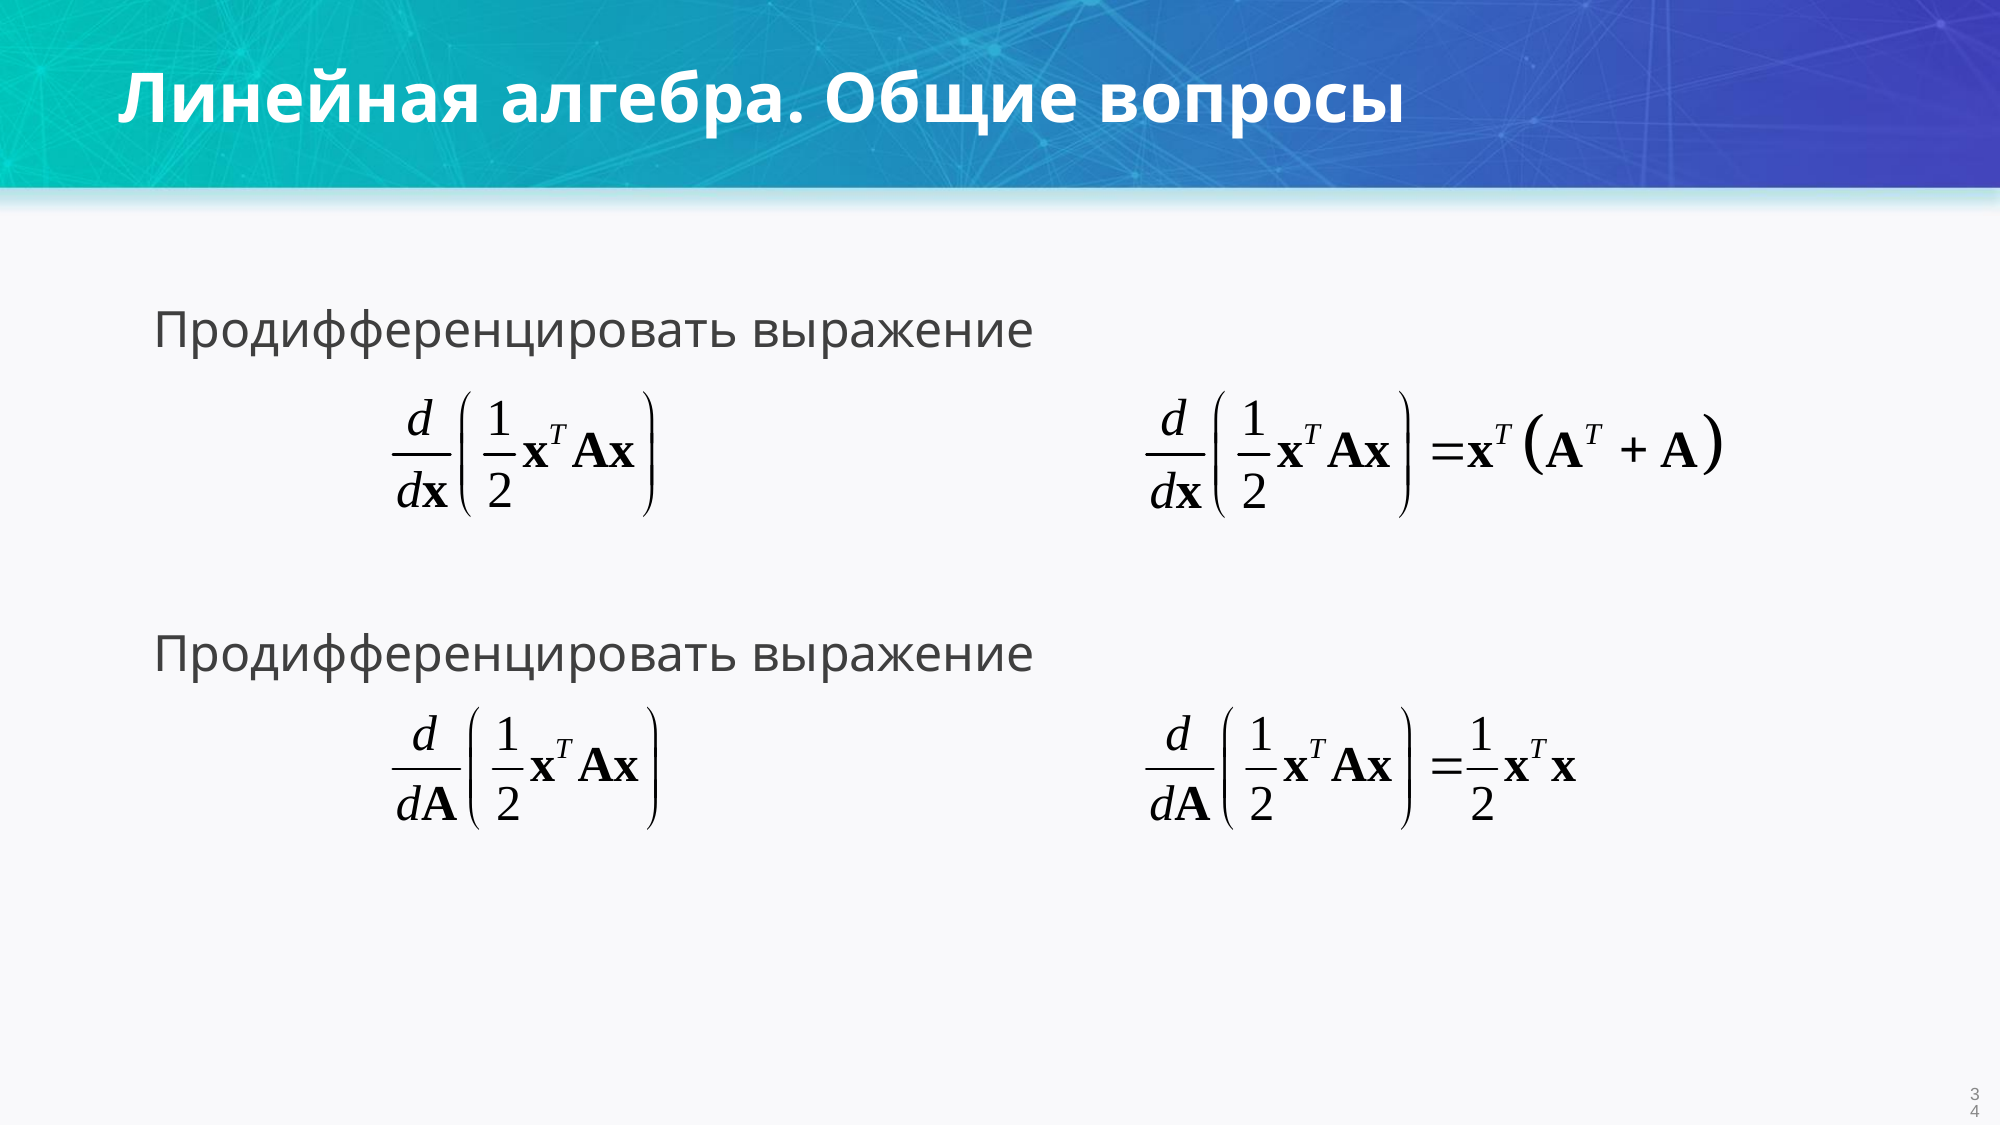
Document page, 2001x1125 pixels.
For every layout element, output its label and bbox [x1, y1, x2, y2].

text_box [385, 382, 668, 528]
text_box [1138, 381, 1726, 528]
text_box [385, 698, 673, 840]
text_box [1138, 698, 1585, 840]
picture [0, 0, 2000, 1125]
